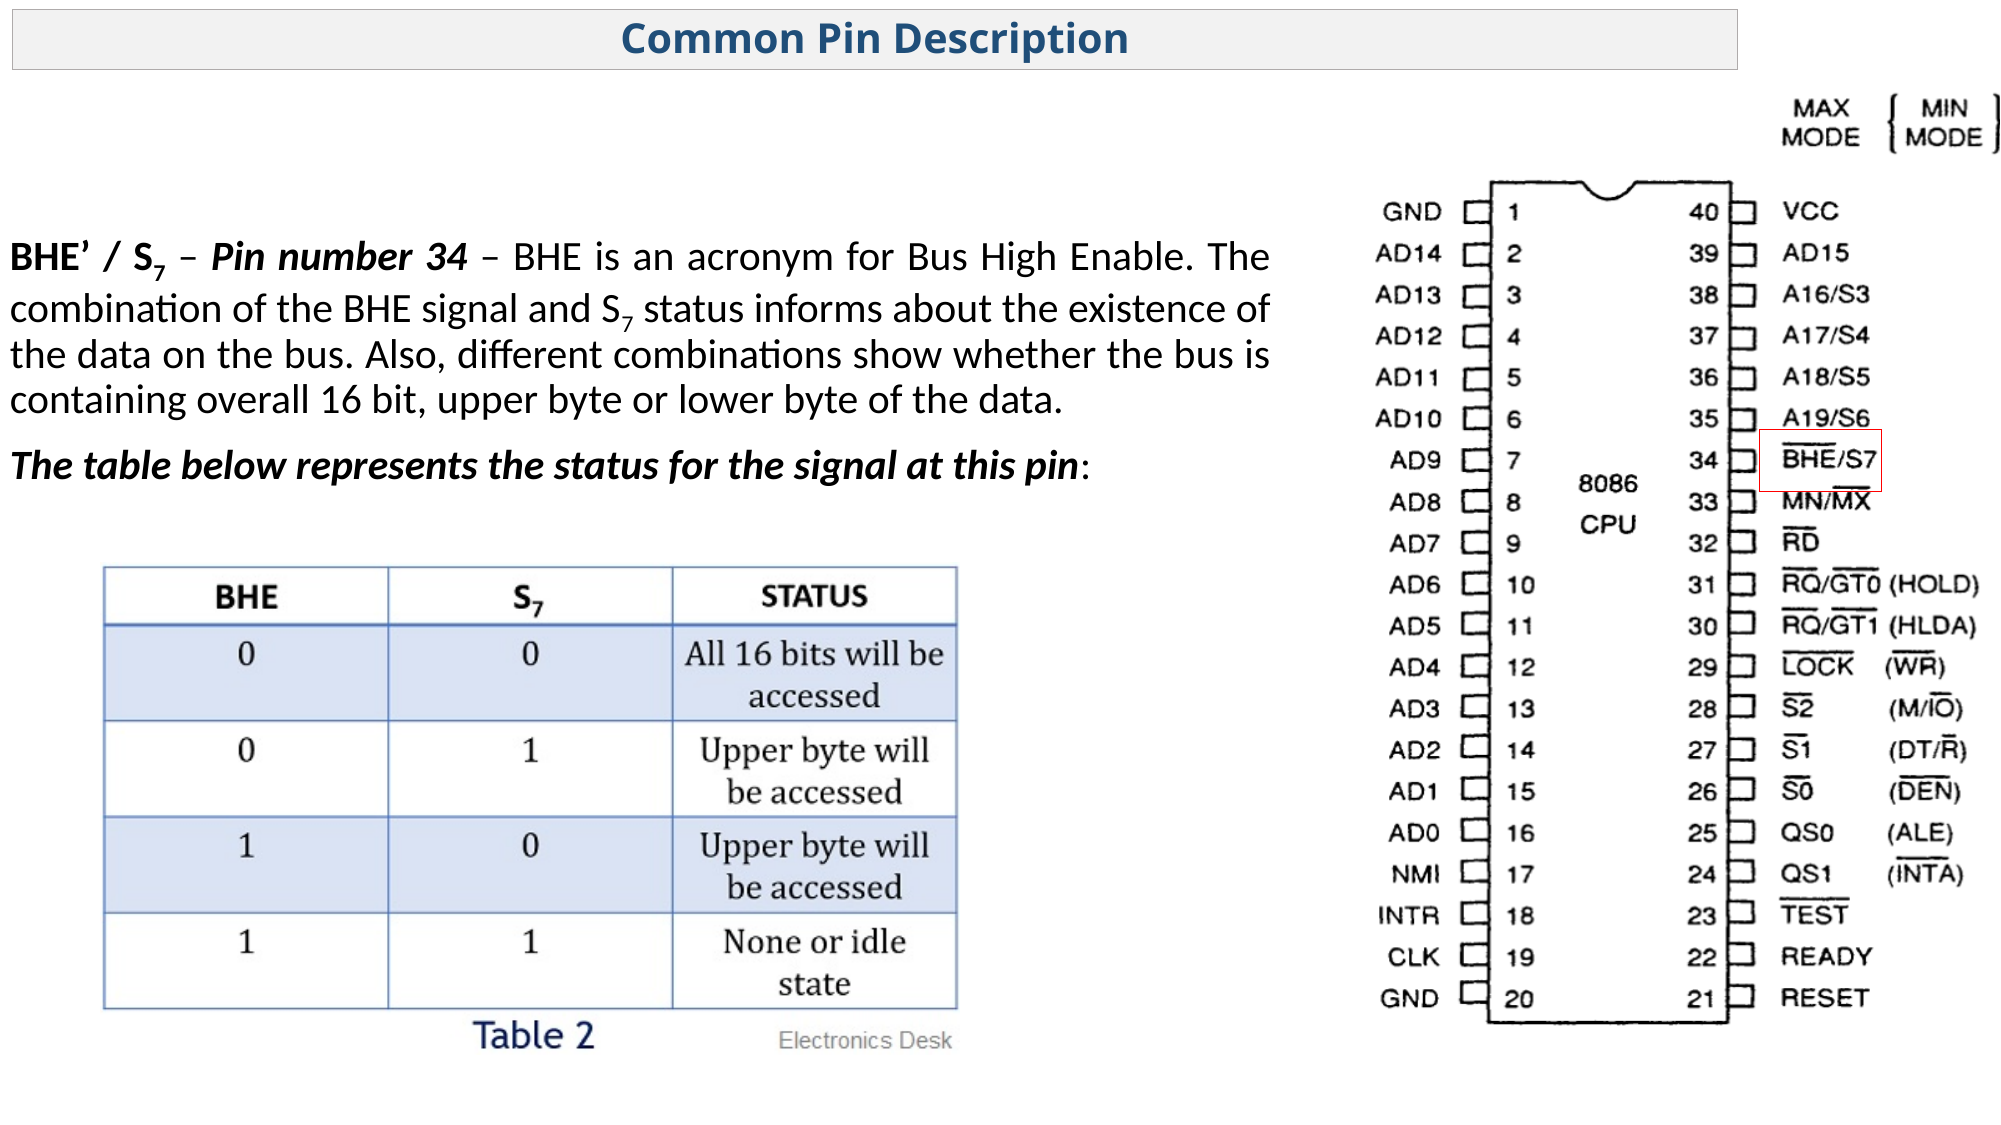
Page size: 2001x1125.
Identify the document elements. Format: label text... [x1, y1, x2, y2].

picture [100, 562, 960, 1055]
text_box Common Pin Description [12, 9, 1738, 70]
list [1286, 77, 2000, 1030]
list BHE’ / S7 – Pin number 34 – BHE is an acronym for Bus High Enable. The combination of the BHE signal and S7 status informs about the existence of the data on the bus. Also, different combinations show whether the bus is containing overall 16 bit, upper byte or lower byte of the data. The table below represents the status for the signal at this pin: [0, 222, 1287, 1055]
